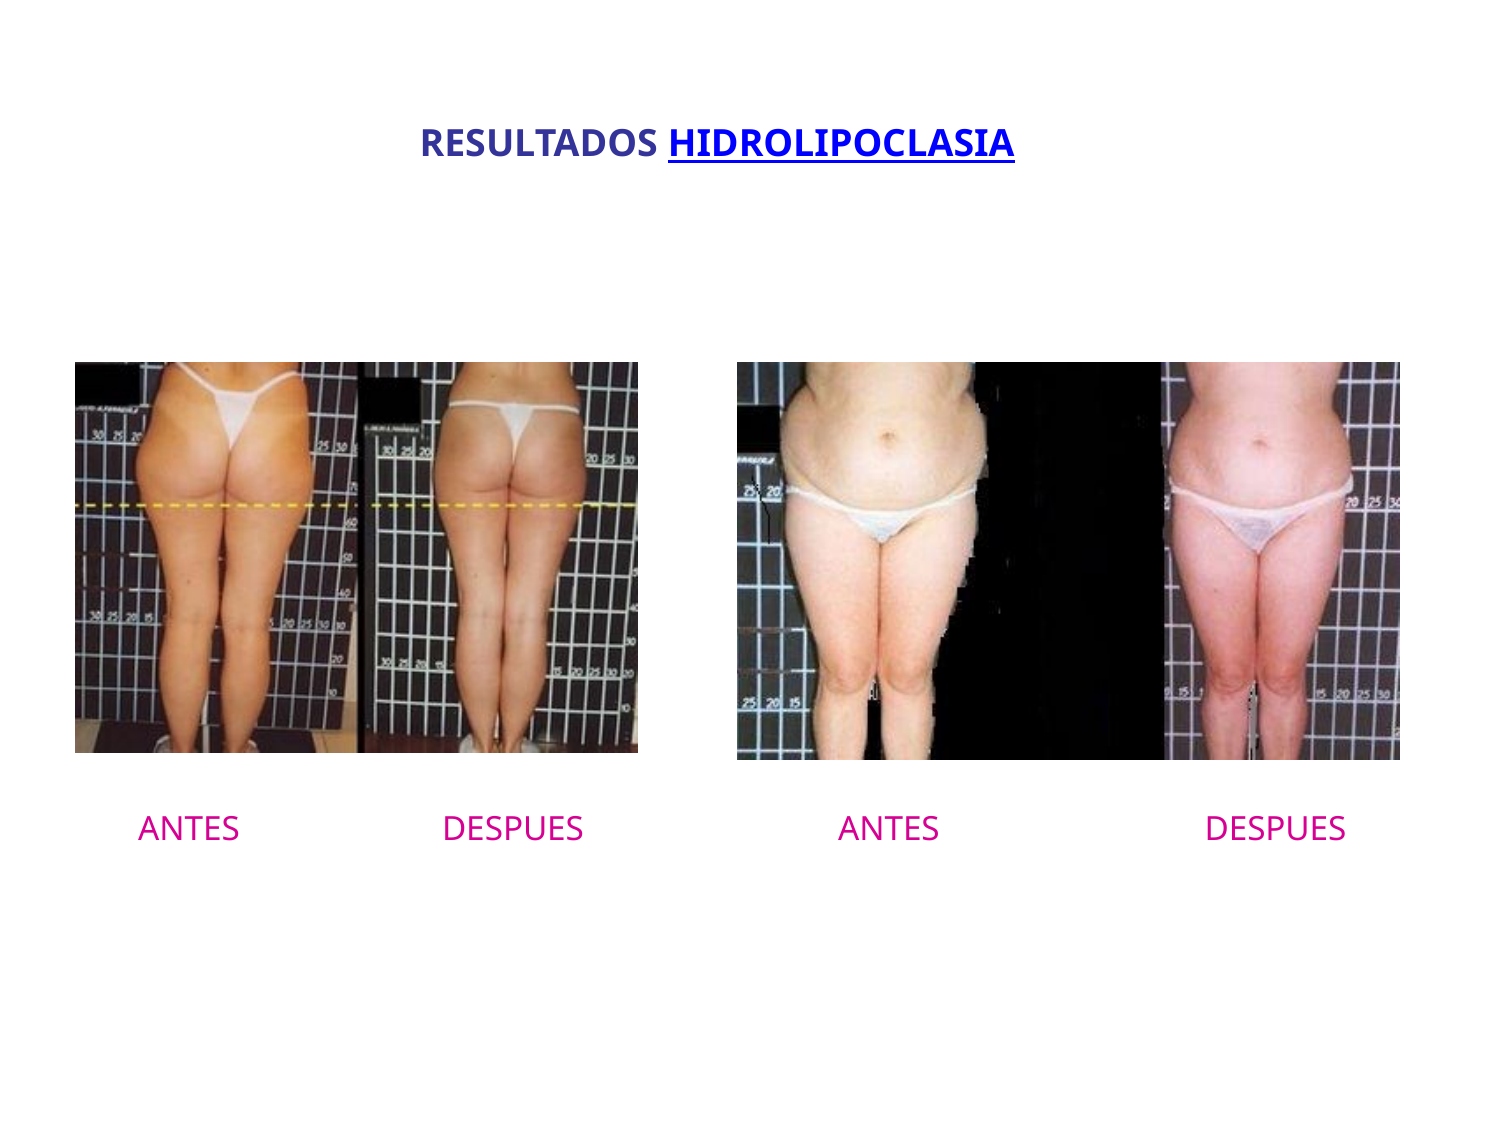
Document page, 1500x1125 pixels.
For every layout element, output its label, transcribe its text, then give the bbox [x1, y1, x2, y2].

text_box RESULTADOS HIDROLIPOCLASIA [412, 112, 1023, 178]
text_box ANTES [130, 799, 248, 855]
picture [737, 362, 1401, 761]
text_box ANTES [830, 799, 948, 855]
text_box DESPUES [1197, 799, 1355, 855]
text_box DESPUES [434, 799, 592, 855]
picture [74, 362, 638, 753]
